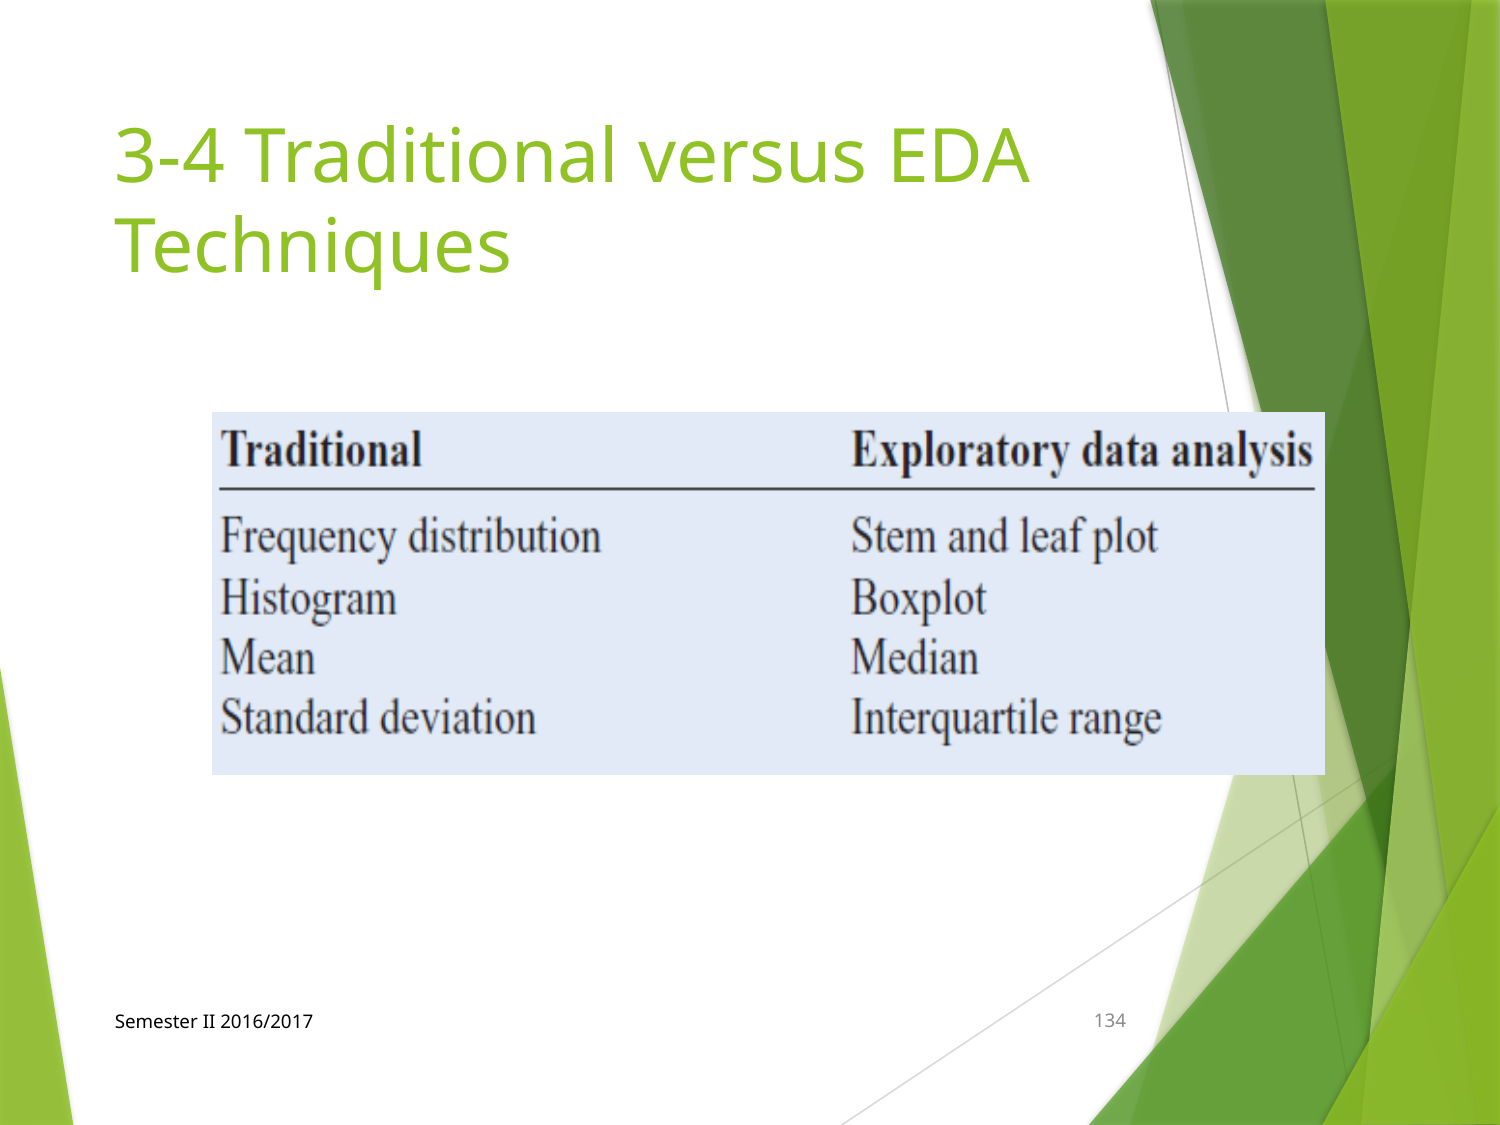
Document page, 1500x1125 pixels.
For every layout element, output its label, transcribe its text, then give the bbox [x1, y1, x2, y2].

footer Semester II 2016/2017 [99, 991, 859, 1051]
picture [211, 411, 1326, 776]
slide_number 134 [1057, 991, 1142, 1051]
title 3-4 Traditional versus EDA Techniques [99, 99, 1142, 317]
